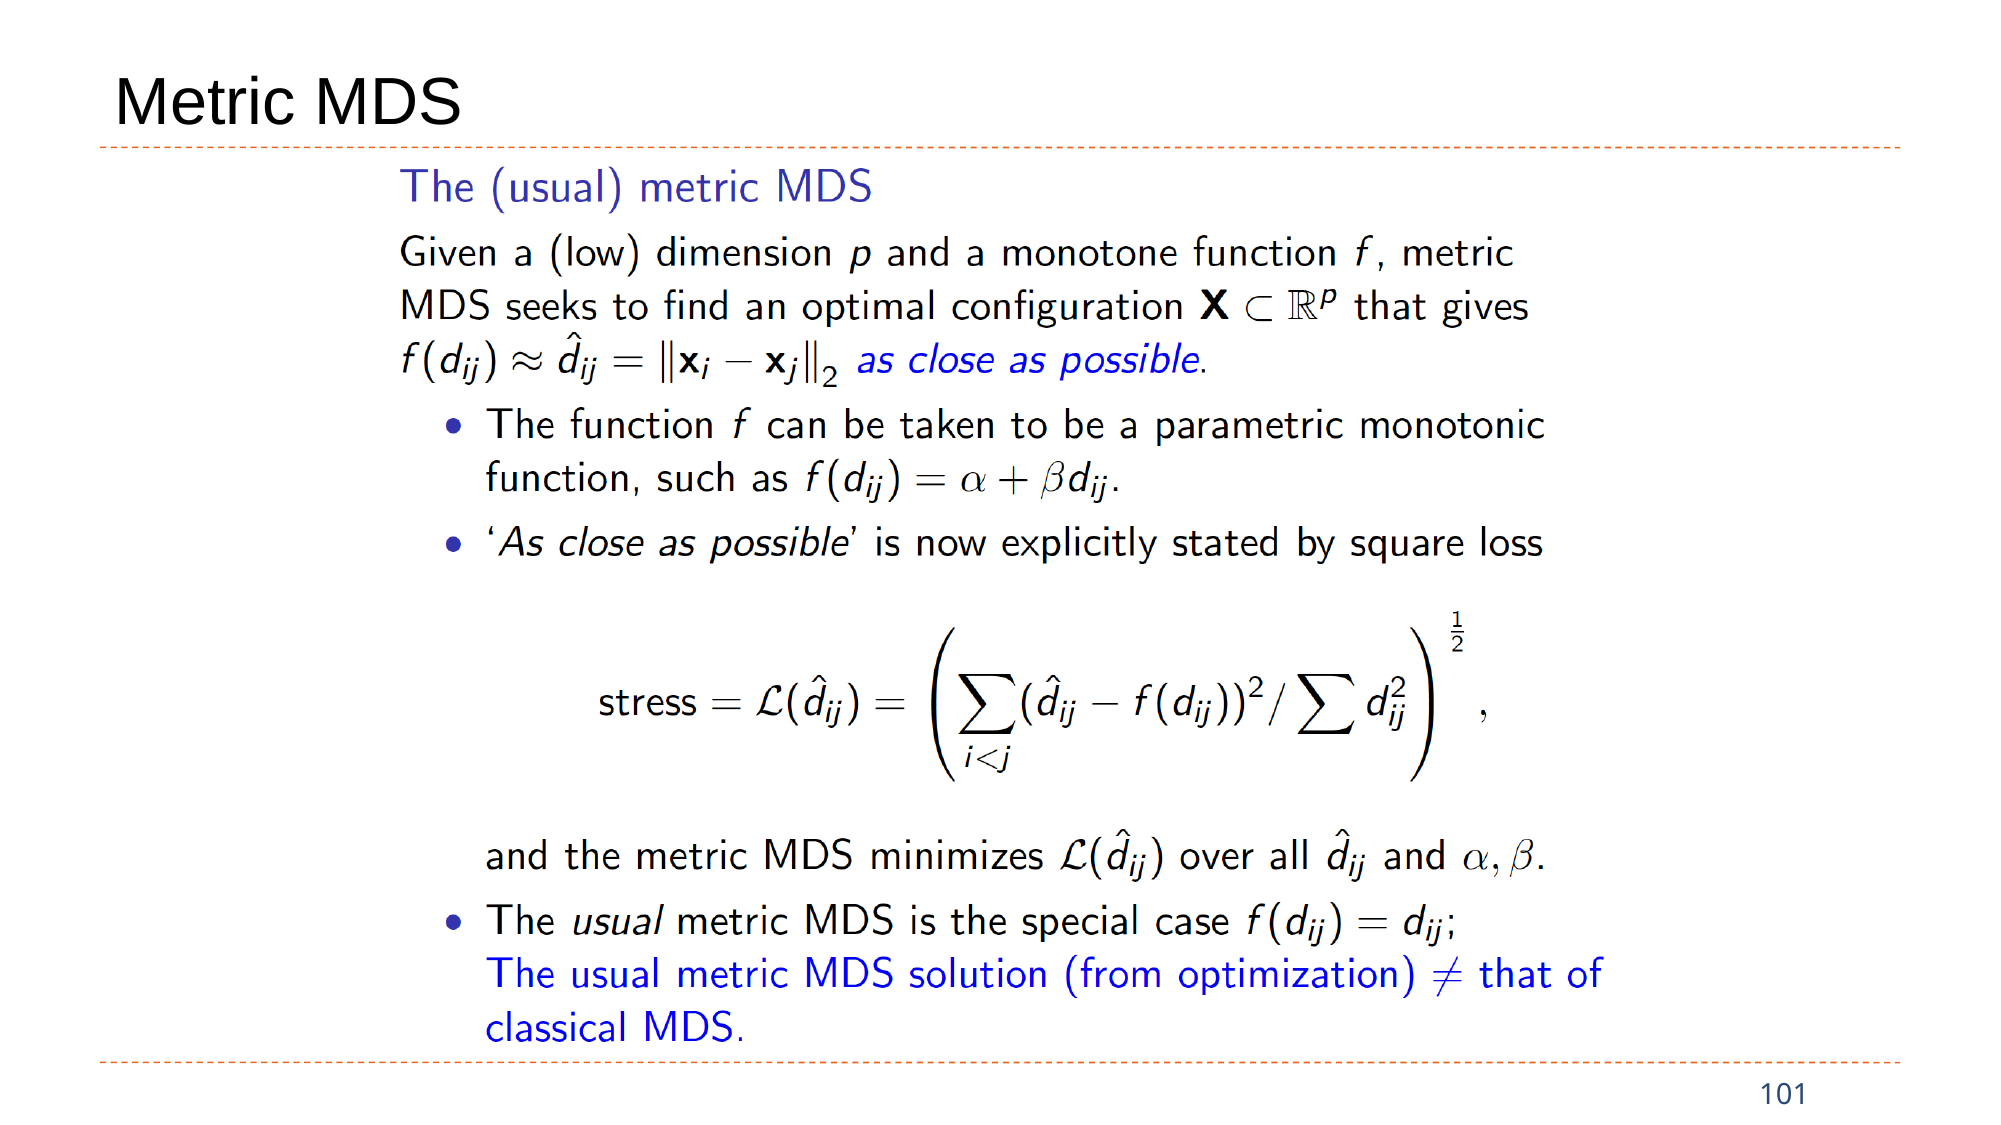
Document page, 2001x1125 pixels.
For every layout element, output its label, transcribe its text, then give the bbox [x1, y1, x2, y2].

title Metric MDS [99, 24, 1900, 146]
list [393, 162, 1607, 1051]
